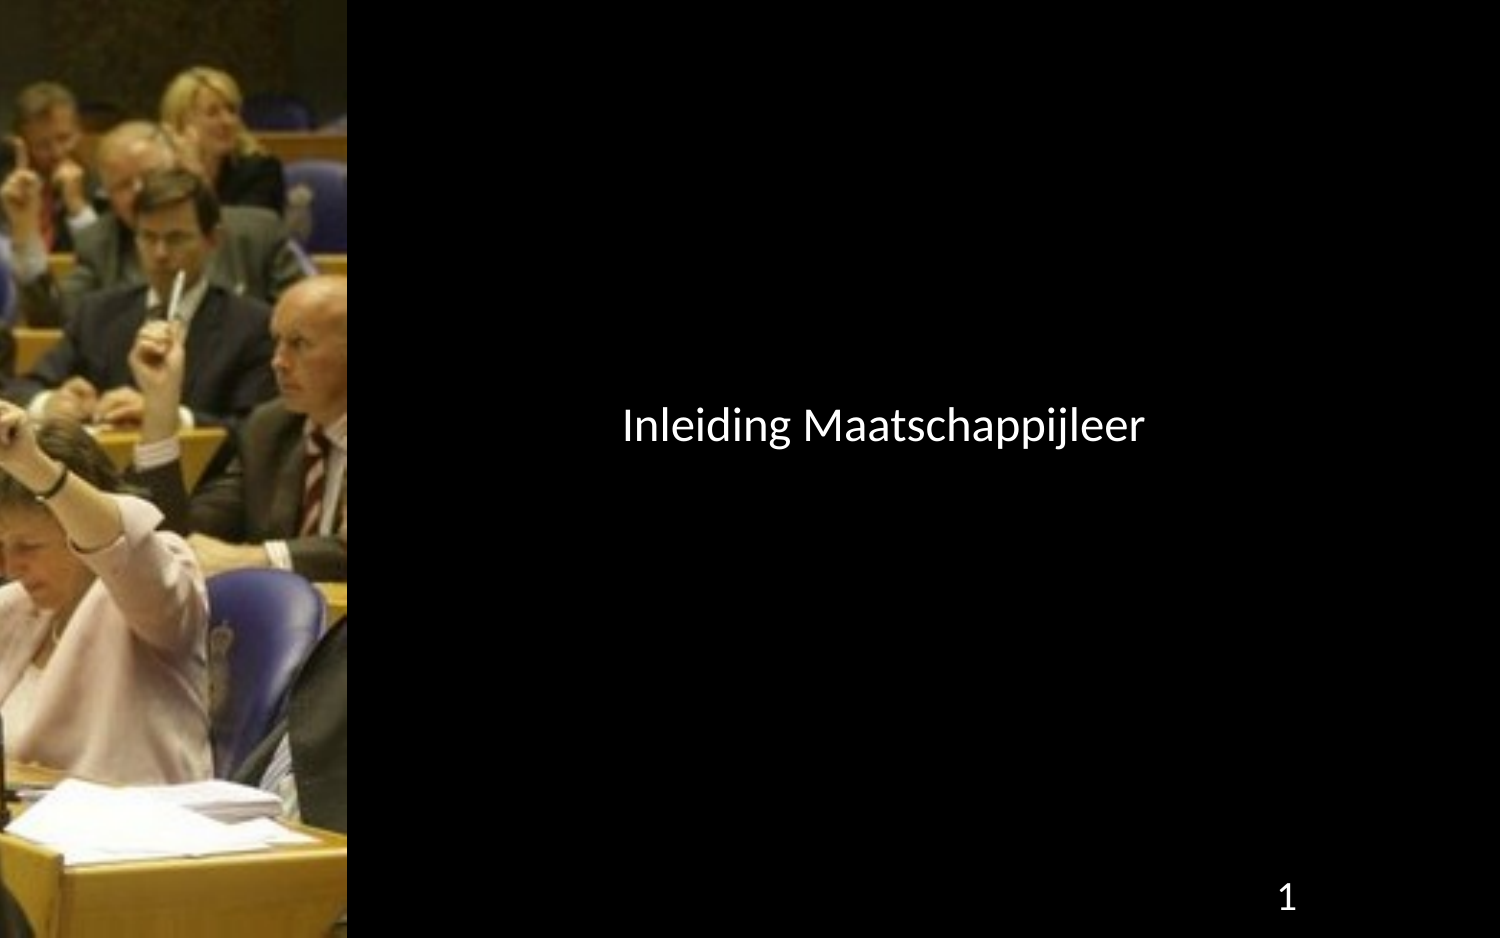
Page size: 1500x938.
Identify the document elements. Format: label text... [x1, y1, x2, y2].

picture [0, 0, 347, 938]
text_box Inleiding Maatschappijleer [607, 385, 1375, 459]
slide_number 1 [1020, 868, 1313, 919]
